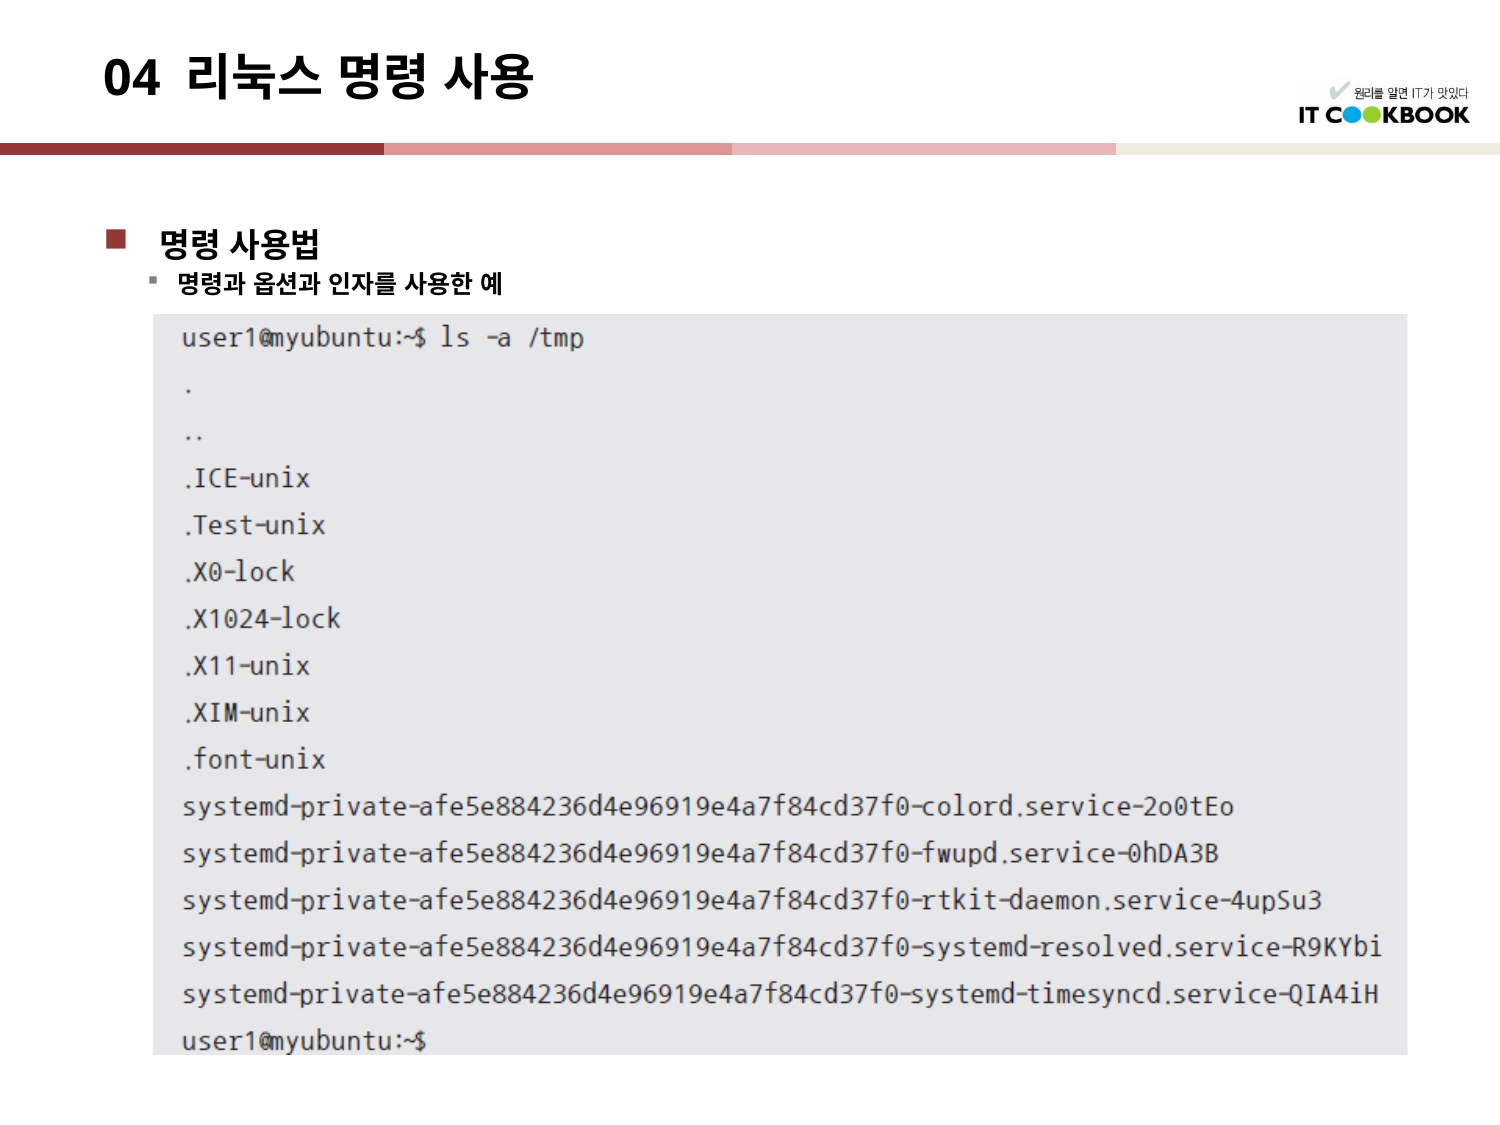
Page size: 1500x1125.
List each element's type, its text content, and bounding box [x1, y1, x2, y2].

picture [1295, 78, 1473, 125]
title 04 리눅스 명령 사용 [88, 30, 1330, 121]
list 명령 사용법 명령과 옵션과 인자를 사용한 예 [88, 196, 1436, 1083]
picture [147, 314, 1414, 1056]
